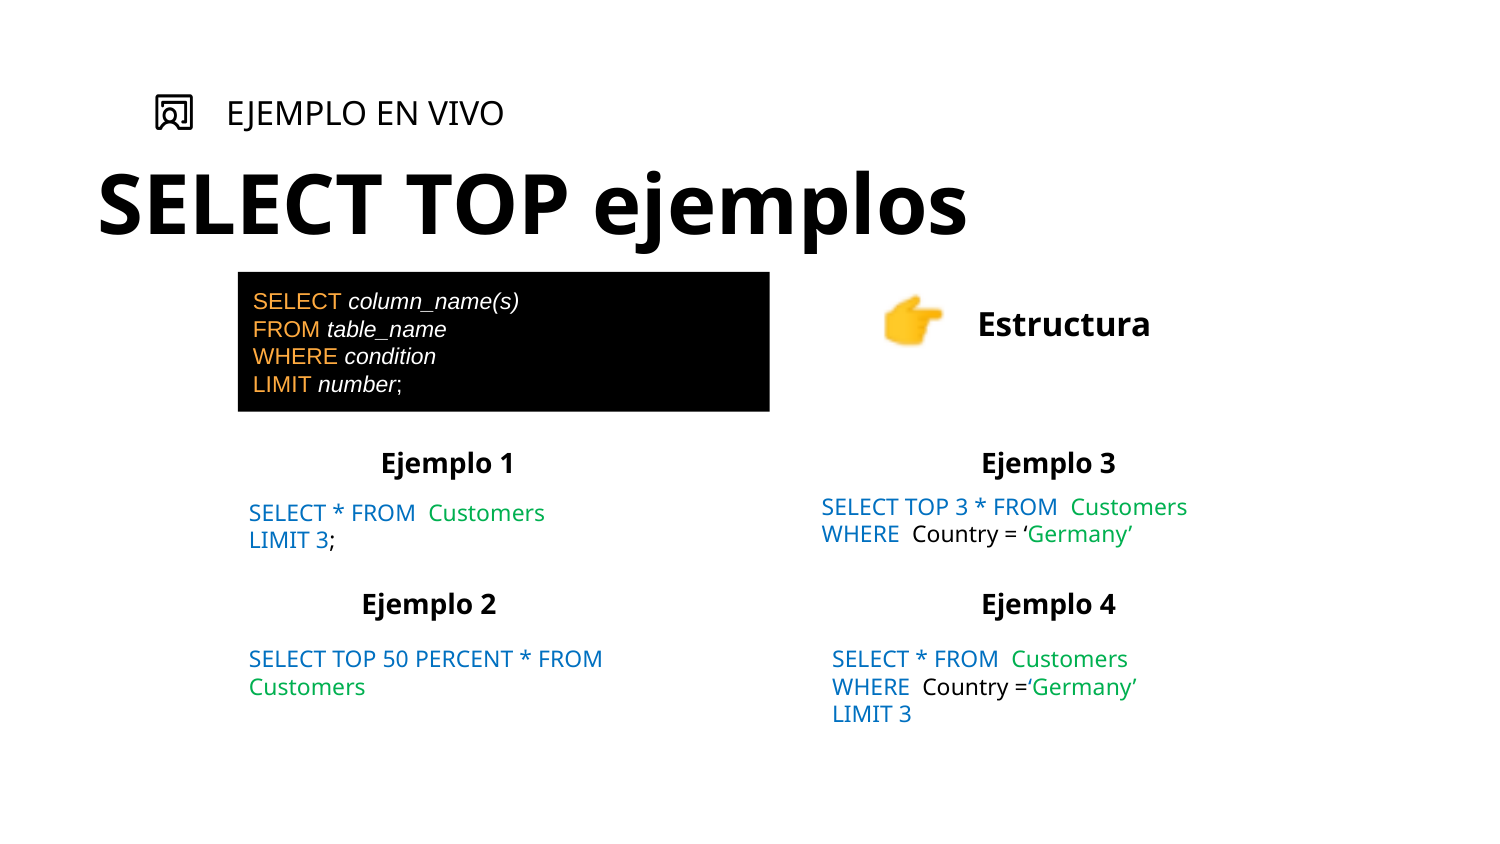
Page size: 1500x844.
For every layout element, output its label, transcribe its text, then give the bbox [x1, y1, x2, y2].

text_box Ejemplo 2 [247, 580, 610, 626]
text_box EJEMPLO EN VIVO [215, 76, 690, 147]
text_box SELECT TOP 50 PERCENT * FROM Customers [237, 639, 659, 706]
text_box SELECT * FROM Customers LIMIT 3; [237, 492, 659, 559]
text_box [137, 70, 212, 154]
text_box SELECT * FROM Customers WHERE Country =‘Germany’ LIMIT 3 [820, 639, 1277, 733]
text_box Ejemplo 1 [267, 440, 630, 486]
text_box Ejemplo 4 [867, 580, 1230, 626]
text_box SELECT TOP ejemplos [82, 147, 1418, 268]
picture [871, 282, 961, 364]
text_box Estructura [966, 297, 1205, 349]
text_box SELECT TOP 3 * FROM Customers WHERE Country = ‘Germany’ [810, 486, 1266, 553]
text_box SELECT column_name(s) FROM table_name WHERE condition LIMIT number; [237, 271, 770, 412]
text_box Ejemplo 3 [867, 440, 1230, 486]
